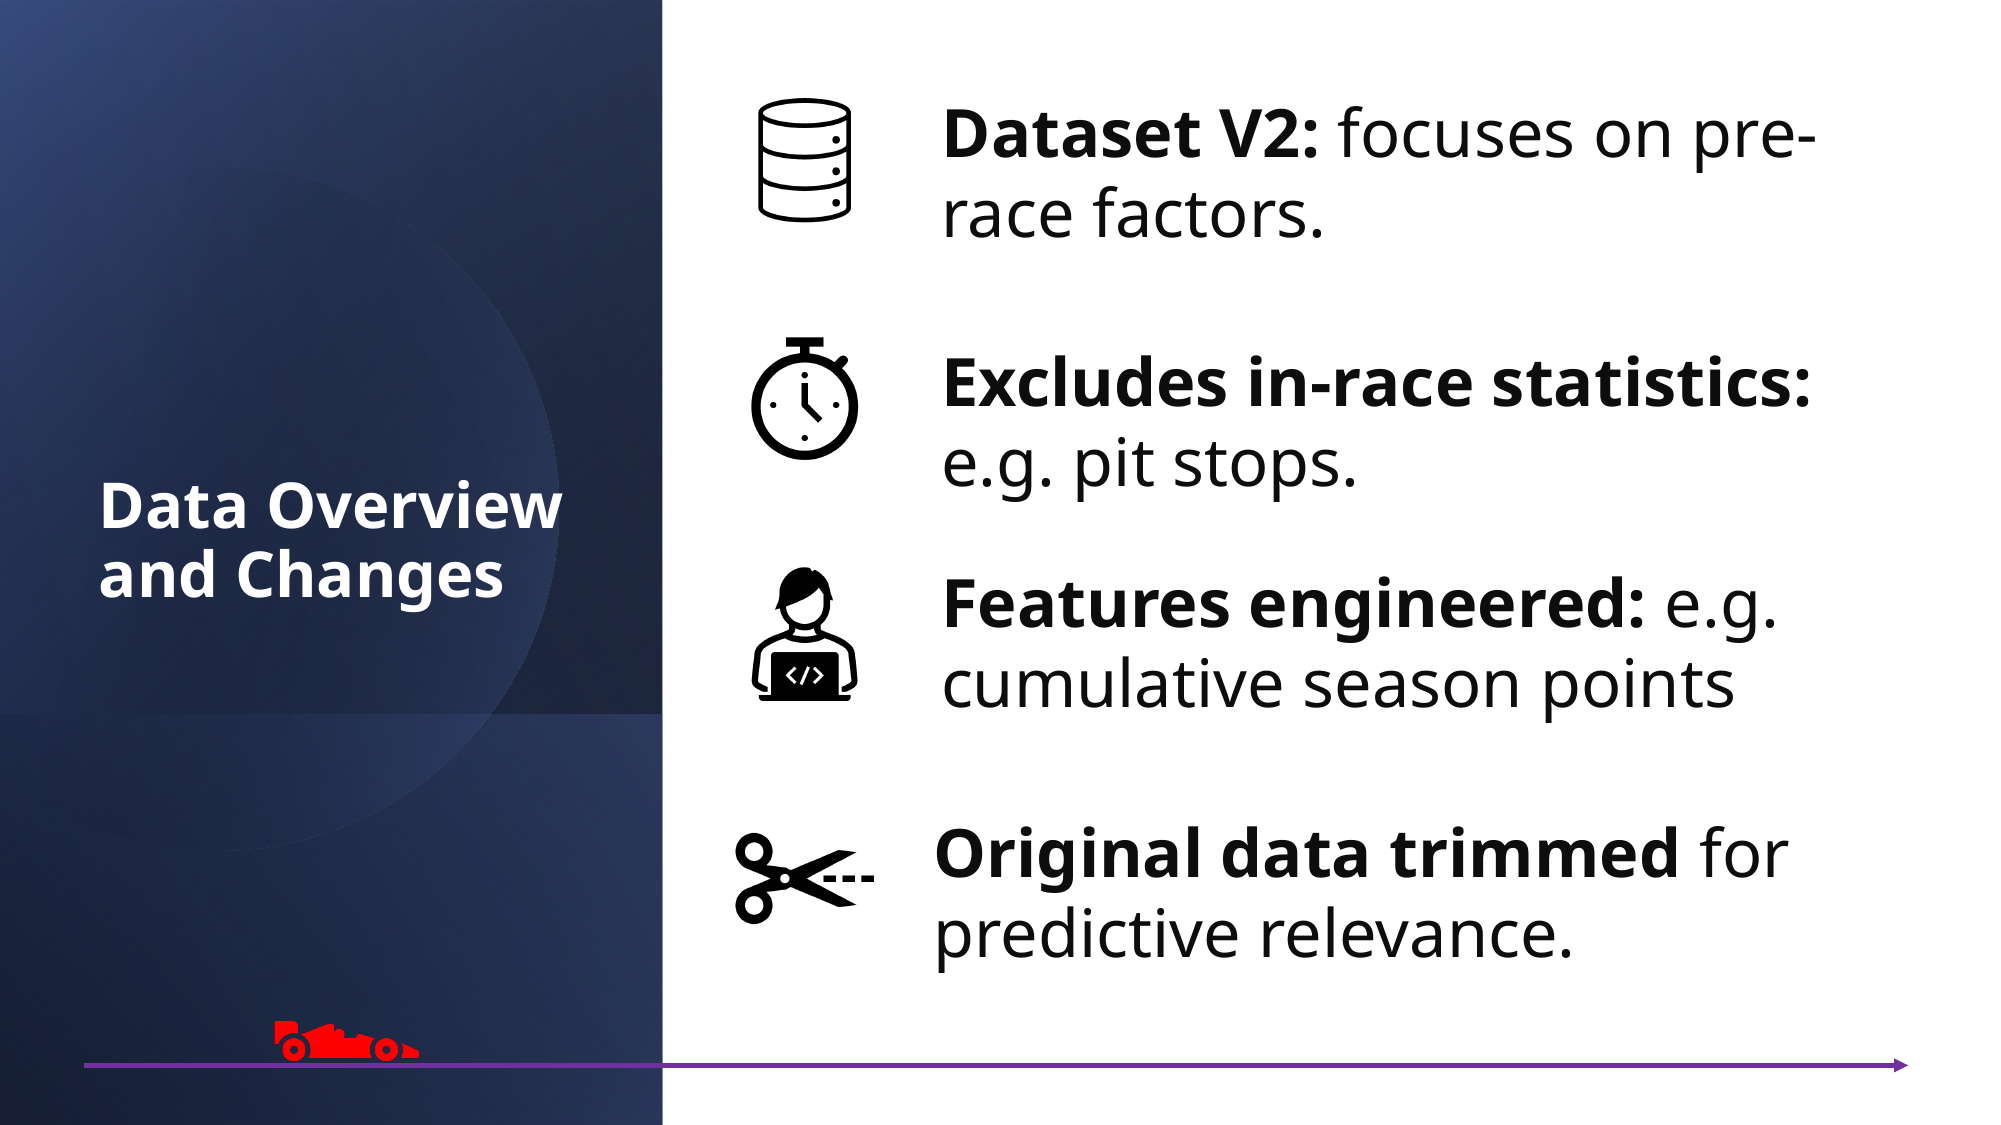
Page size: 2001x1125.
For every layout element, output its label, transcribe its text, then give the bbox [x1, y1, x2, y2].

picture [729, 803, 880, 954]
picture [729, 323, 880, 474]
picture [729, 553, 880, 704]
text_box Dataset V2: focuses on pre-race factors. [926, 83, 1939, 259]
title Data Overview and Changes [83, 420, 610, 619]
picture [729, 83, 880, 234]
text_box Excludes in-race statistics: e.g. pit stops. [926, 331, 1939, 507]
text_box Features engineered: e.g. cumulative season points [926, 553, 2000, 729]
text_box [0, 0, 663, 1124]
text_box Original data trimmed for predictive relevance. [918, 803, 2000, 978]
text_box [663, 0, 2000, 1125]
picture [271, 965, 422, 1116]
